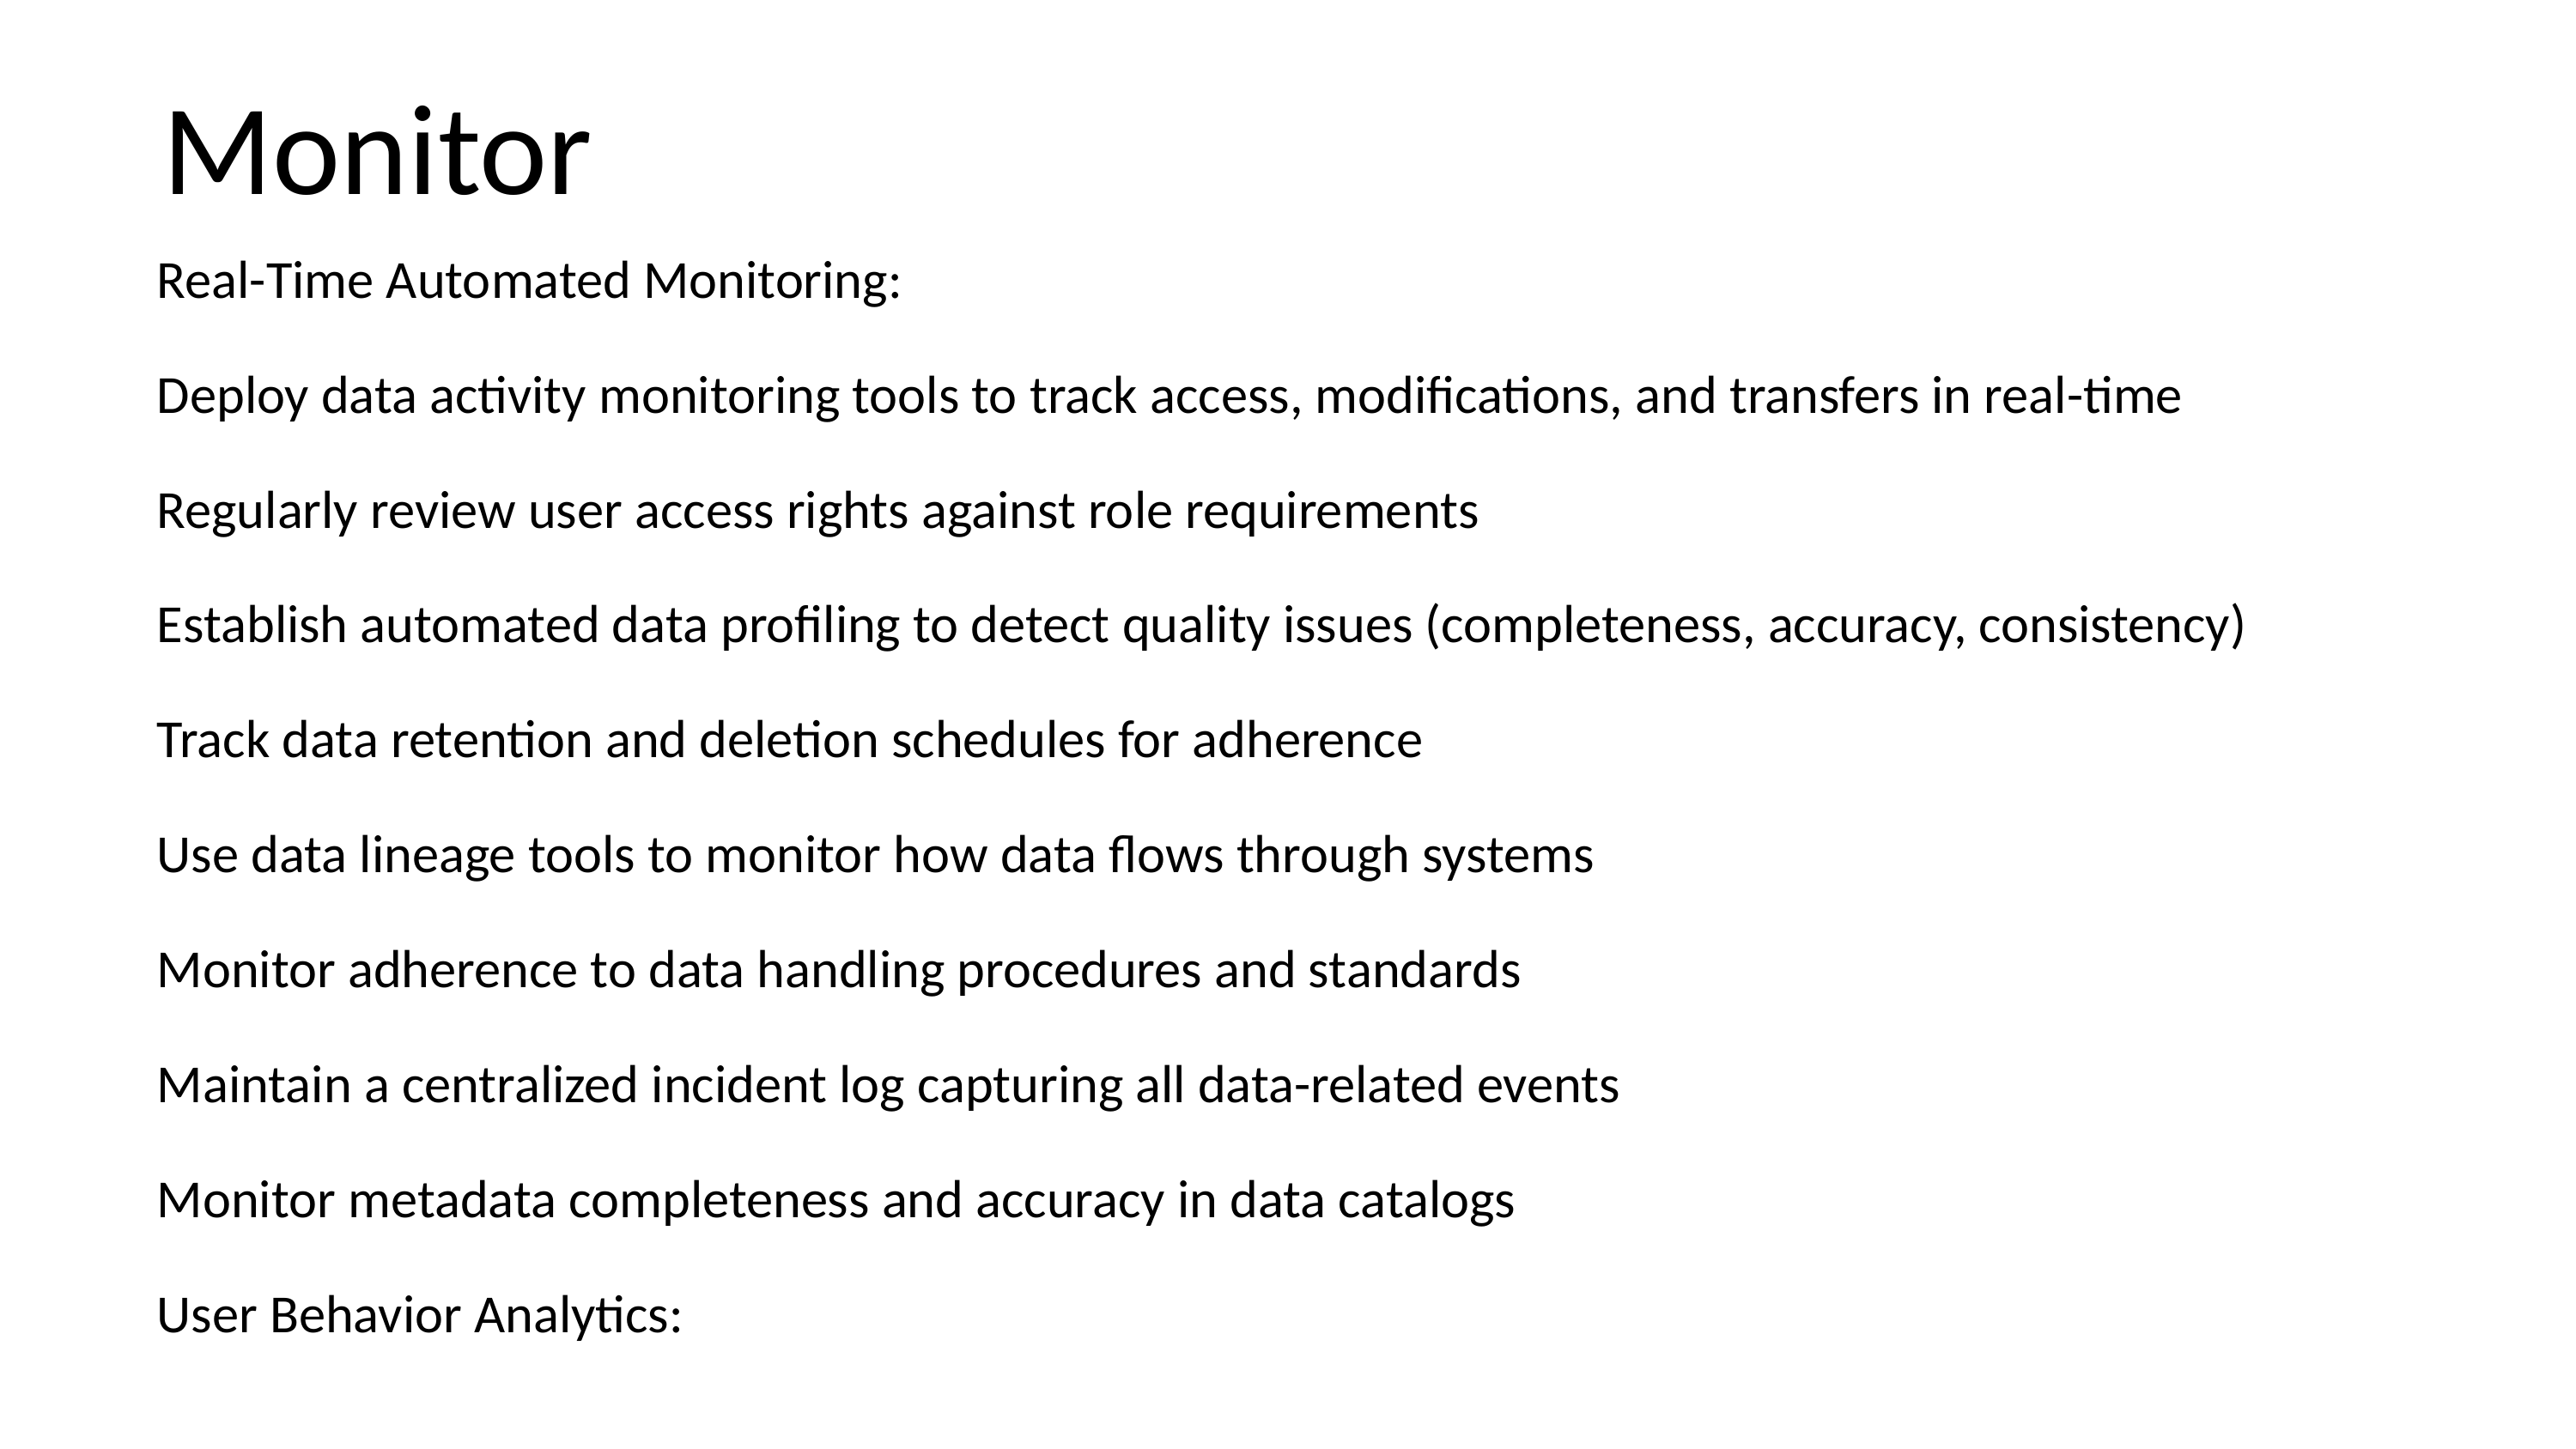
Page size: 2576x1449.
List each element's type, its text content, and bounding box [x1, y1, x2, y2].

text_box Use data lineage tools to monitor how data flows through systems [144, 813, 2477, 890]
text_box Monitor [149, 58, 644, 227]
text_box Regularly review user access rights against role requirements [144, 468, 2477, 545]
text_box Monitor metadata completeness and accuracy in data catalogs [144, 1157, 2477, 1235]
text_box Deploy data activity monitoring tools to track access, modifications, and transfers in real-time [144, 353, 2477, 430]
text_box Real-Time Automated Monitoring: [144, 238, 2477, 315]
text_box Establish automated data profiling to detect quality issues (completeness, accuracy, consistency) [144, 583, 2477, 660]
text_box User Behavior Analytics: [144, 1272, 2477, 1350]
text_box Track data retention and deletion schedules for adherence [144, 698, 2477, 775]
text_box Maintain a centralized incident log capturing all data-related events [144, 1042, 2477, 1120]
text_box Monitor adherence to data handling procedures and standards [144, 927, 2477, 1005]
